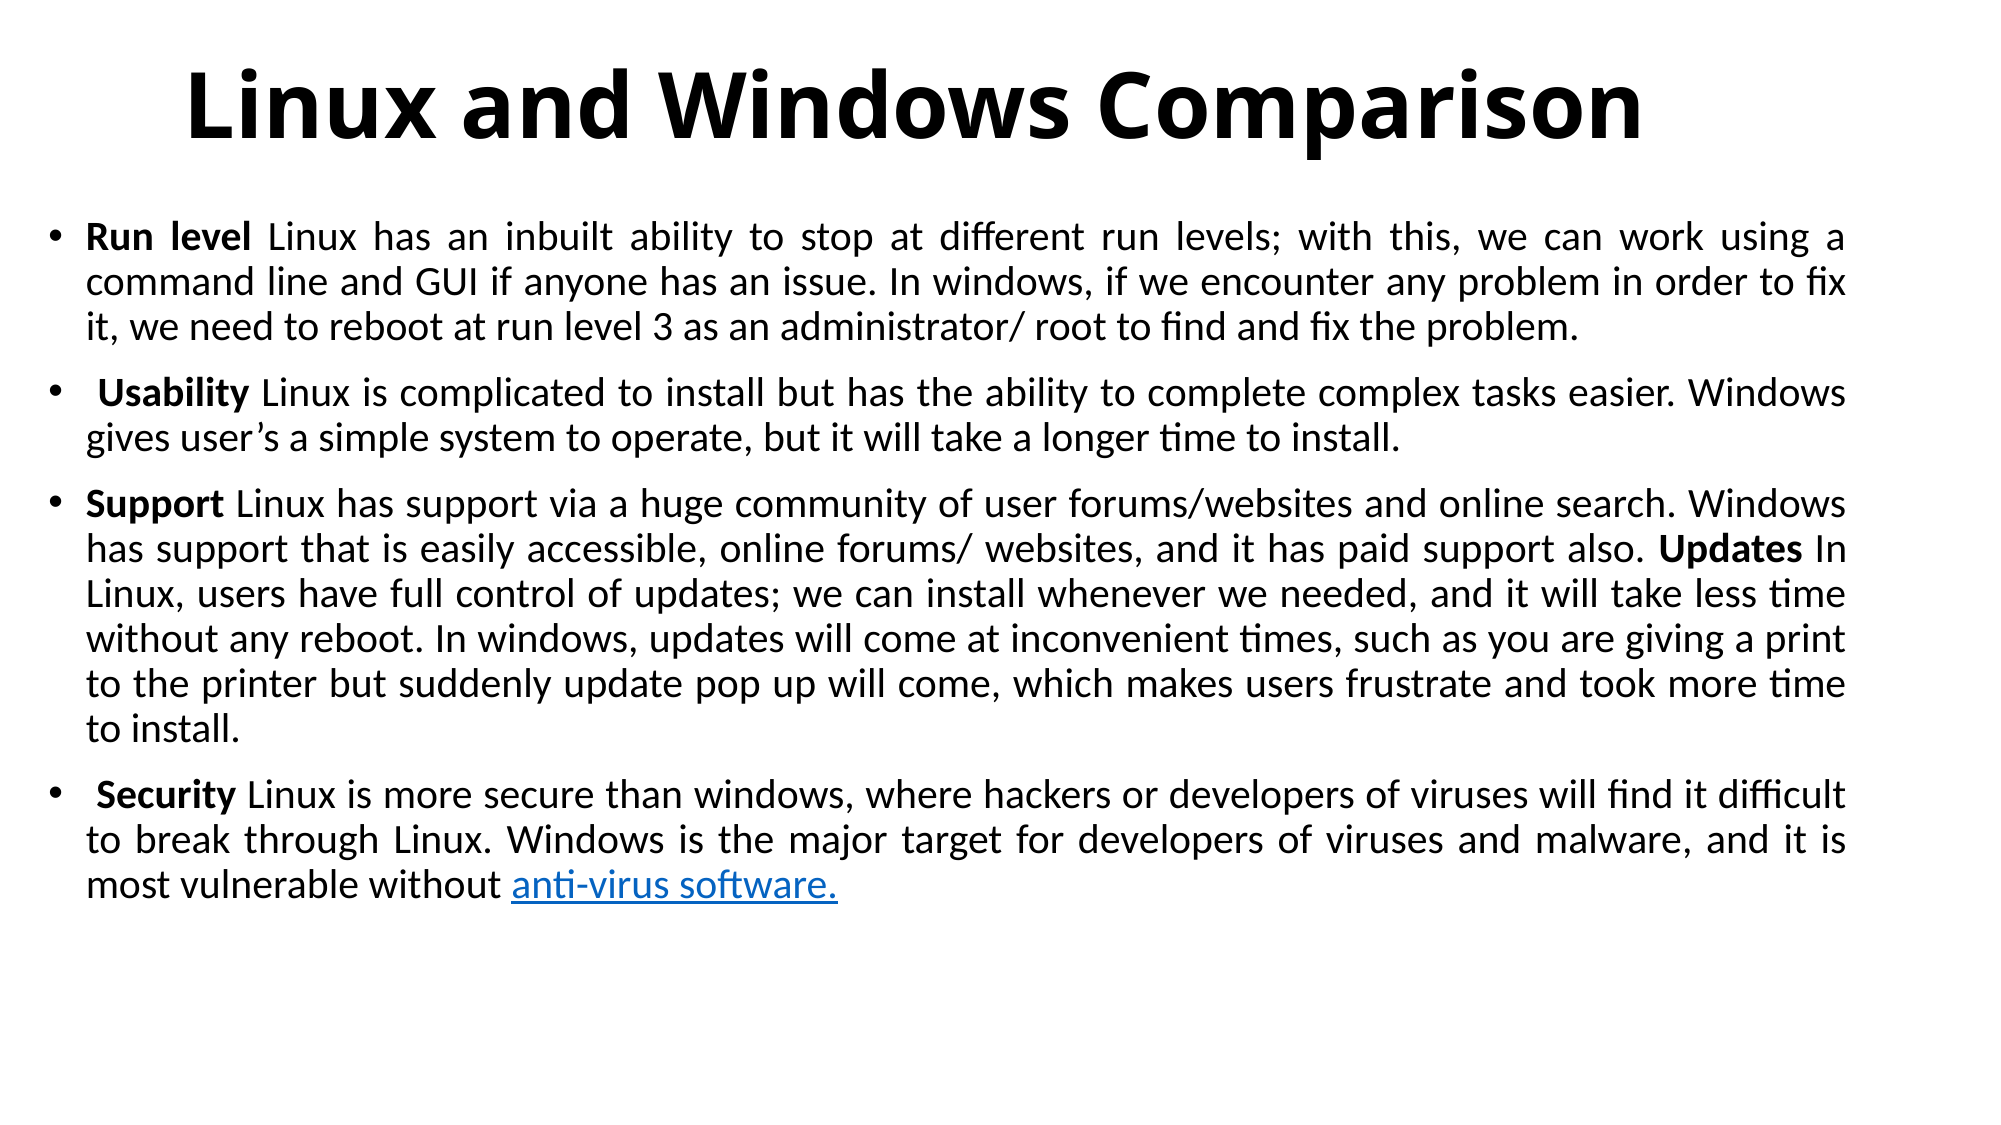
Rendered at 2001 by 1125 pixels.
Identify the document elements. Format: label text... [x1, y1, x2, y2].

list Run level Linux has an inbuilt ability to stop at different run levels; with this, we can work using a command line and GUI if anyone has an issue. In windows, if we encounter any problem in order to fix it, we need to reboot at run level 3 as an administrator/ root to find and fix the problem. Usability Linux is complicated to install but has the ability to complete complex tasks easier. Windows gives user’s a simple system to operate, but it will take a longer time to install. Support Linux has support via a huge community of user forums/websites and online search. Windows has support that is easily accessible, online forums/ websites, and it has paid support also. Updates In Linux, users have full control of updates; we can install whenever we needed, and it will take less time without any reboot. In windows, updates will come at inconvenient times, such as you are giving a print to the printer but suddenly update pop up will come, which makes users frustrate and took more time to install. Security Linux is more secure than windows, where hackers or developers of viruses will find it difficult to break through Linux. Windows is the major target for developers of viruses and malware, and it is most vulnerable without anti-virus software. [33, 207, 1863, 1014]
title Linux and Windows Comparison [168, 0, 1894, 218]
